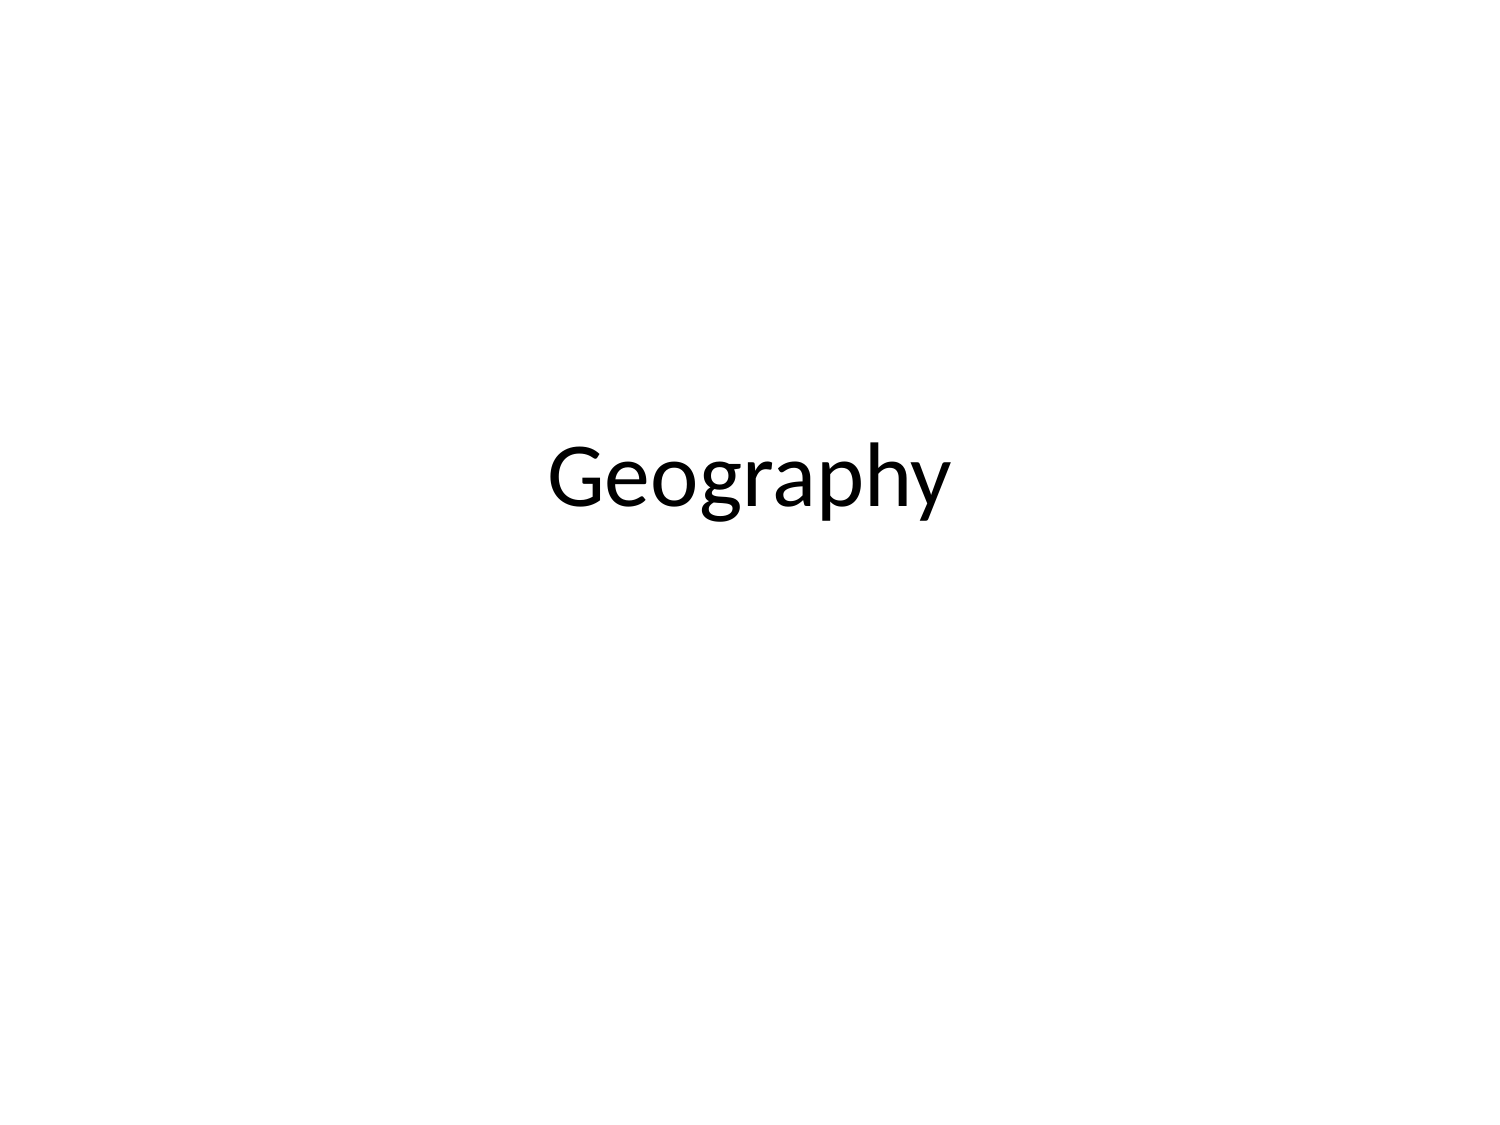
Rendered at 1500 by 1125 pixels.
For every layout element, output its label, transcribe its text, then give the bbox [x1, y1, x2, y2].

title Geography [112, 349, 1388, 591]
